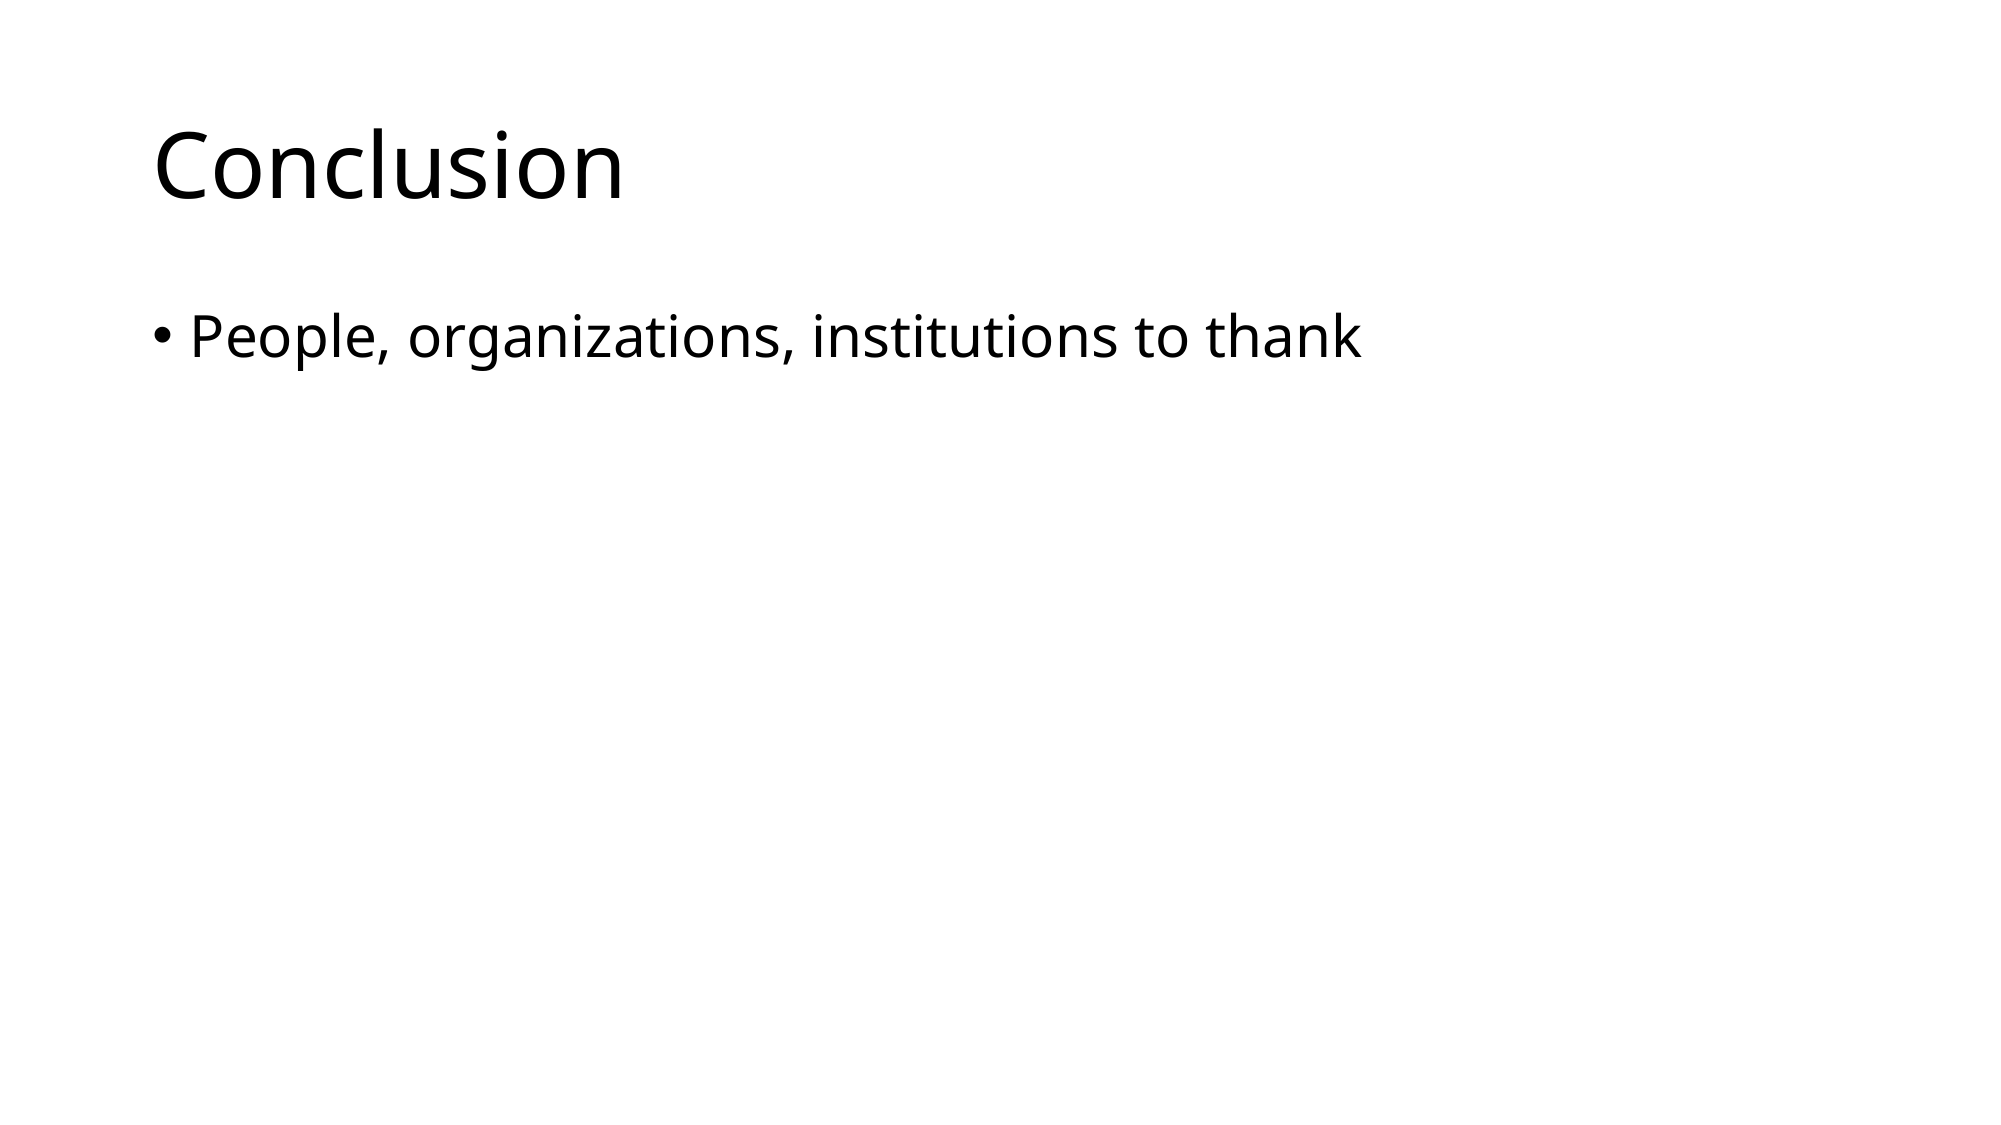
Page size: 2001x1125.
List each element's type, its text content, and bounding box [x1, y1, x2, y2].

title Conclusion [137, 59, 1863, 278]
list People, organizations, institutions to thank [137, 299, 1863, 1014]
